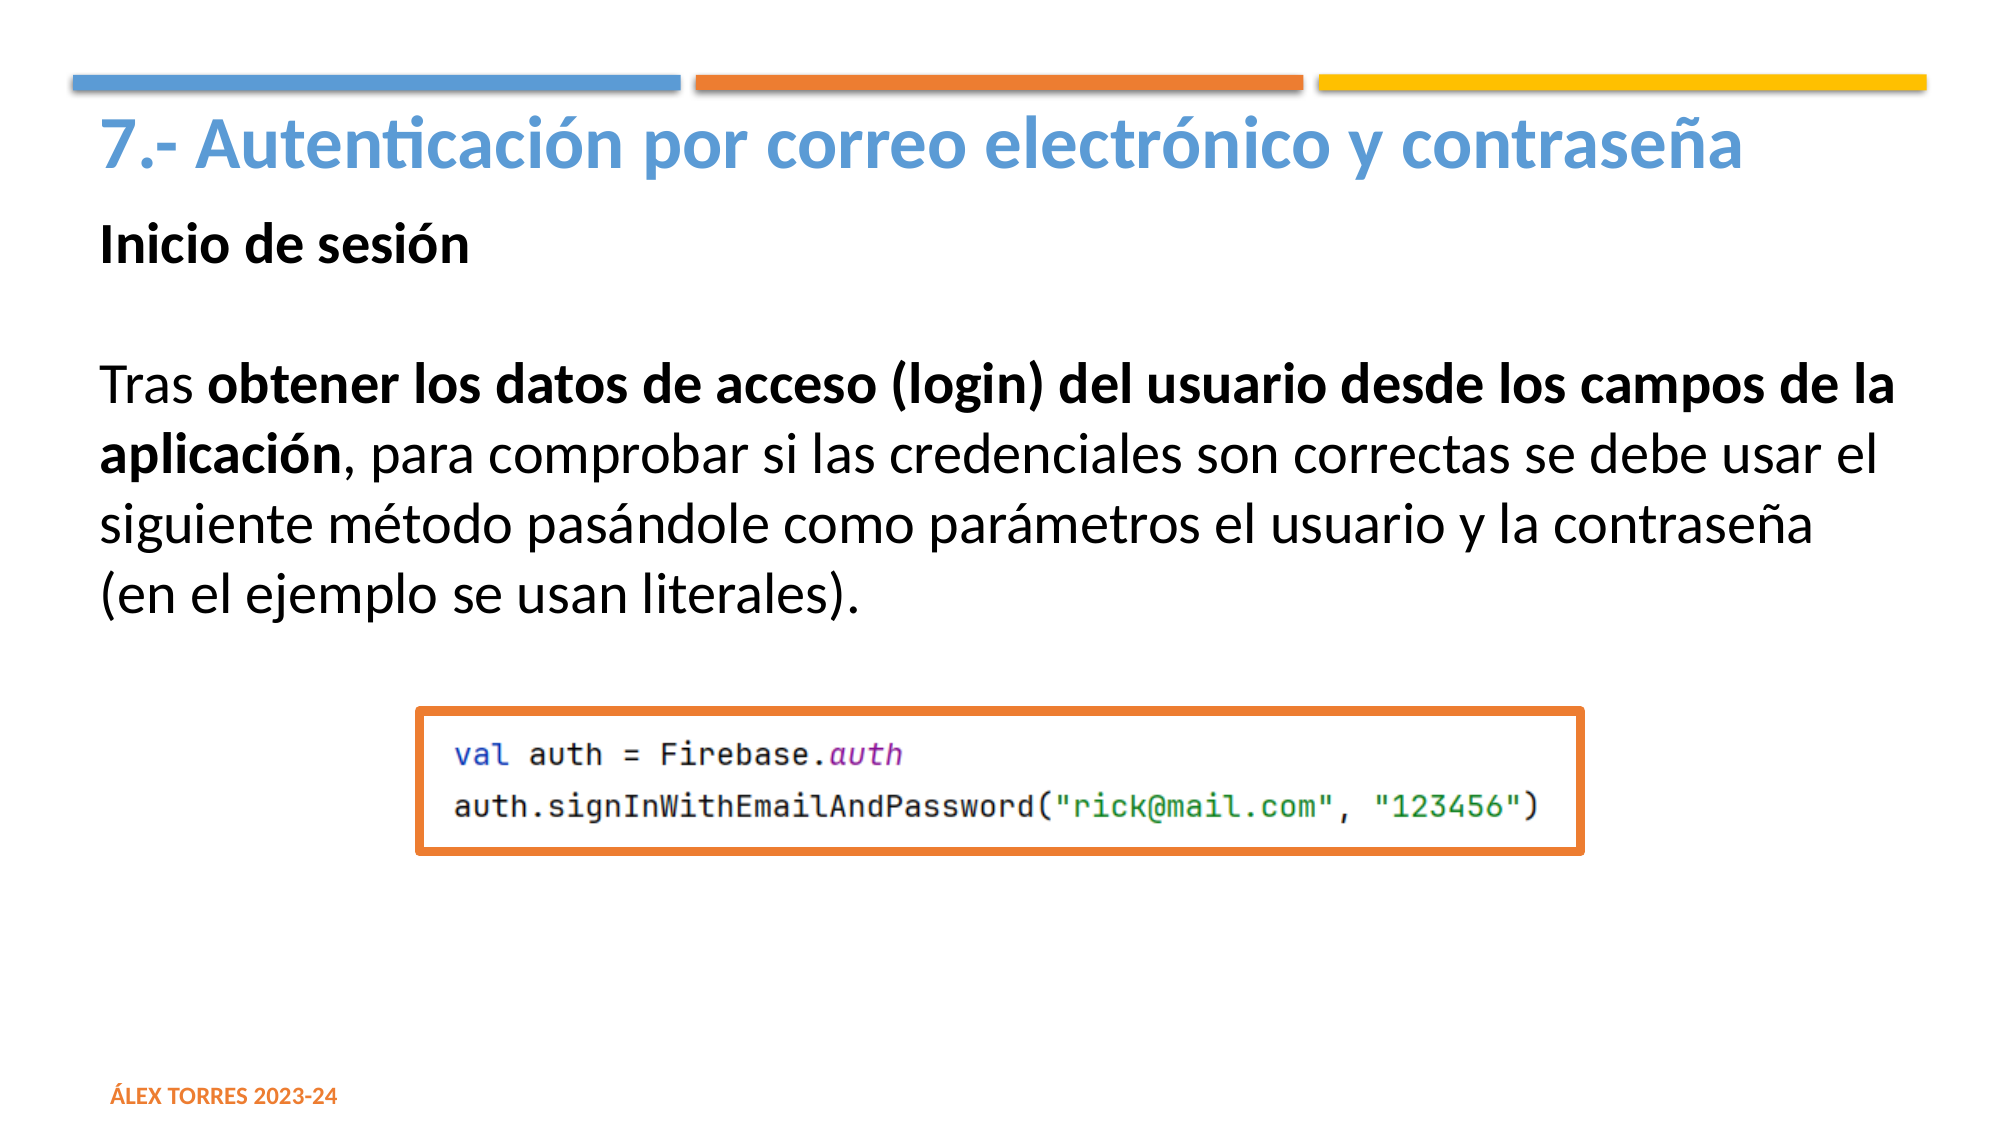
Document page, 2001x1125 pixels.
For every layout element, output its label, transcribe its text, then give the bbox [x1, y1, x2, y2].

picture [423, 715, 1577, 848]
text_box Inicio de sesión Tras obtener los datos de acceso (login) del usuario desde los campos de la aplicación, para comprobar si las credenciales son correctas se debe usar el siguiente método pasándole como parámetros el usuario y la contraseña (en el ejemplo se usan literales). [85, 190, 1915, 1074]
text_box 7.- Autenticación por correo electrónico y contraseña [85, 78, 1915, 188]
